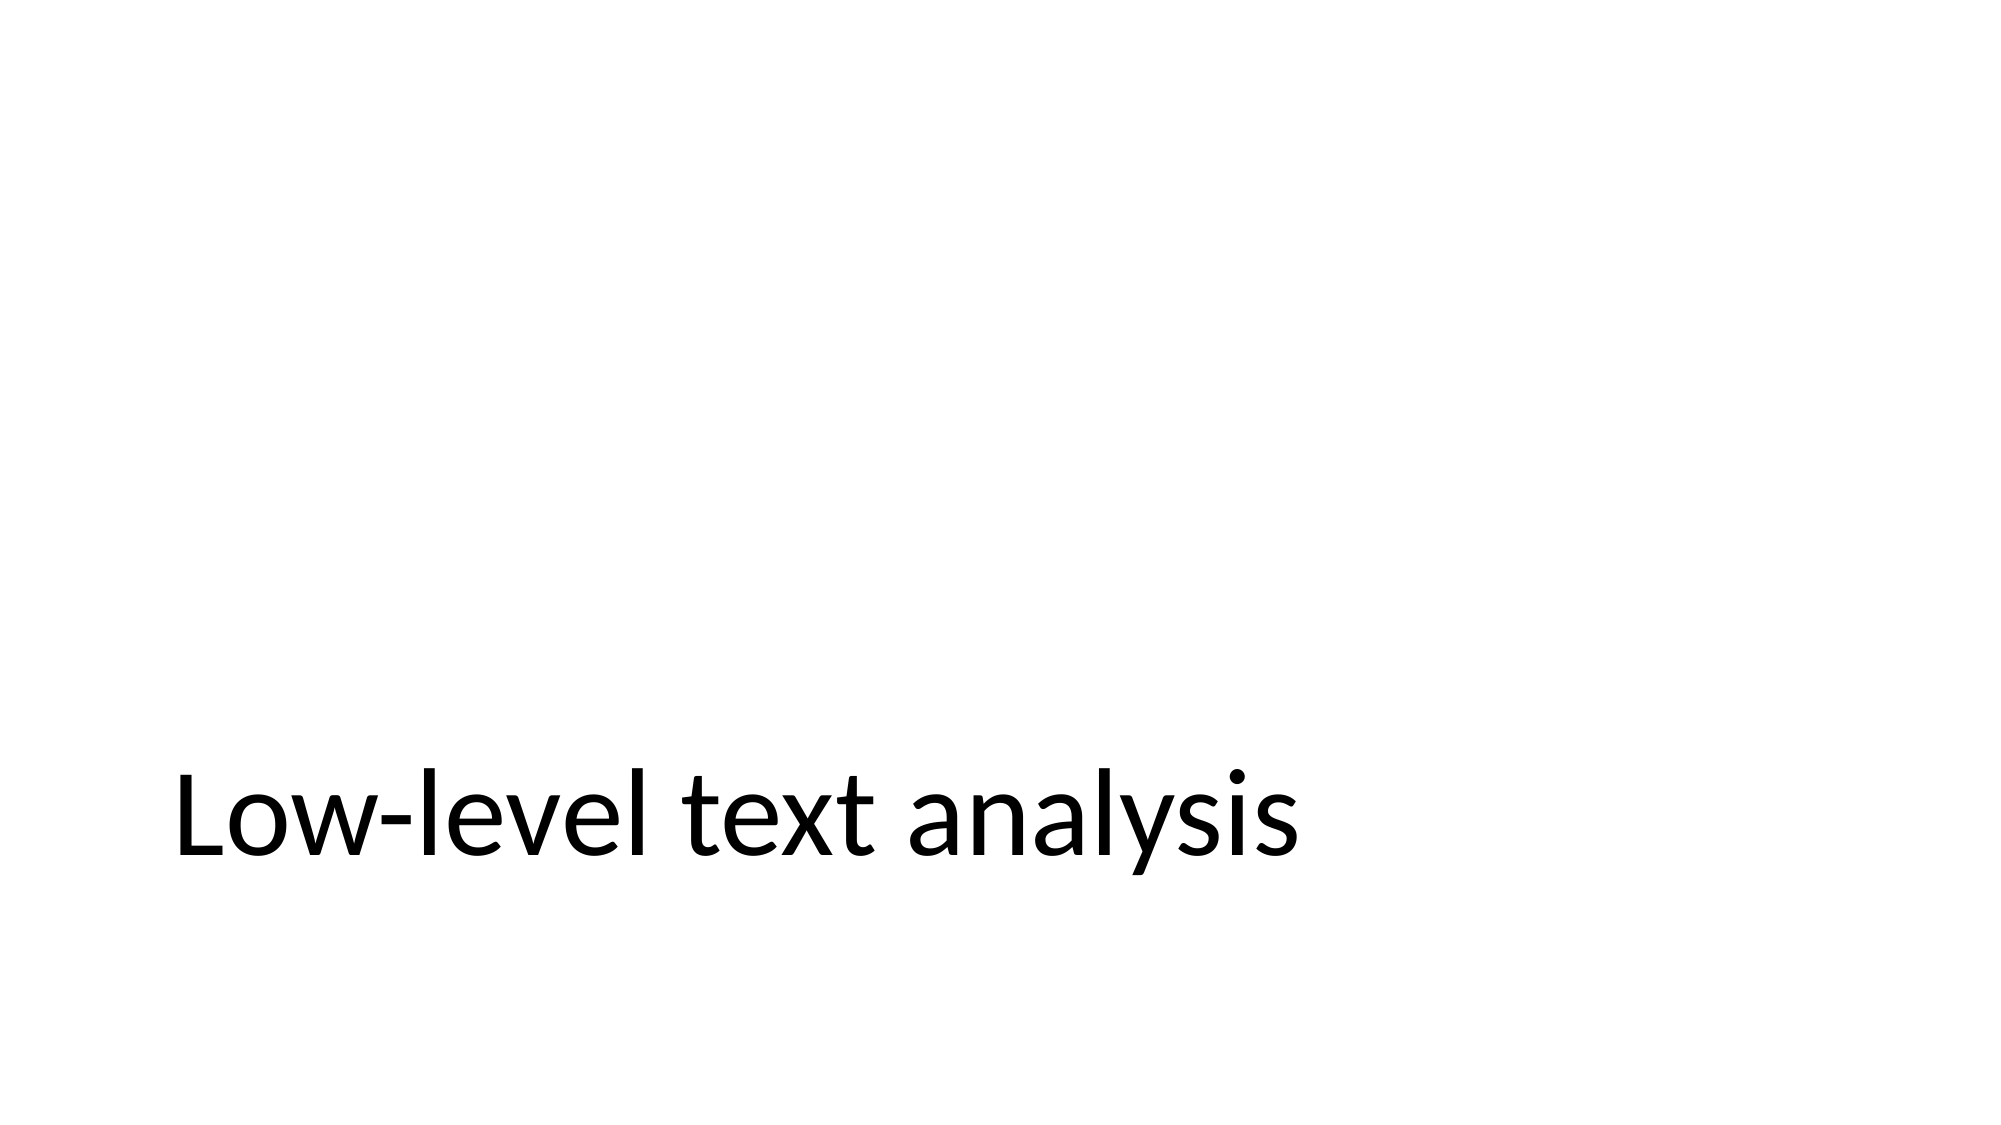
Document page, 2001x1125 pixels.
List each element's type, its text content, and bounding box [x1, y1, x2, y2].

title Low-level text analysis [157, 722, 1858, 947]
